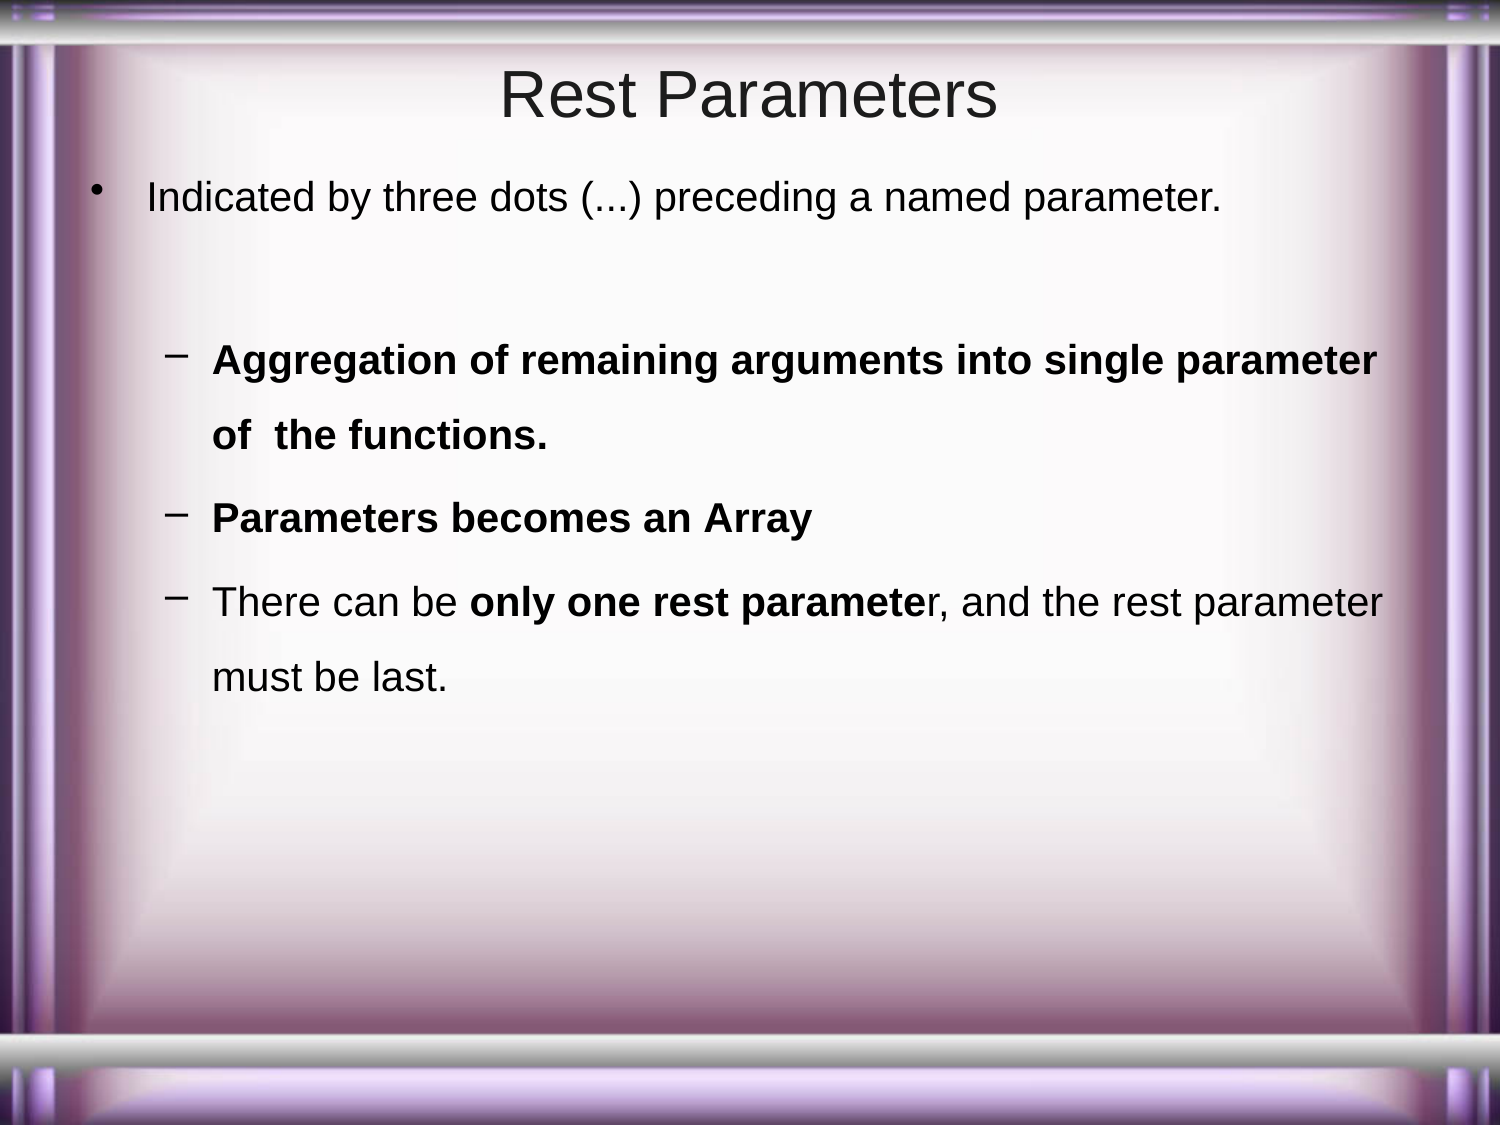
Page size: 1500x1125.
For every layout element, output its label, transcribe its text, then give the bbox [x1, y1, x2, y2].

list Indicated by three dots (...) preceding a named parameter. Aggregation of remaining arguments into single parameter of the functions. Parameters becomes an Array There can be only one rest parameter, and the rest parameter must be last. [75, 162, 1425, 1005]
title Rest Parameters [75, 45, 1425, 138]
picture [0, 0, 1500, 1125]
